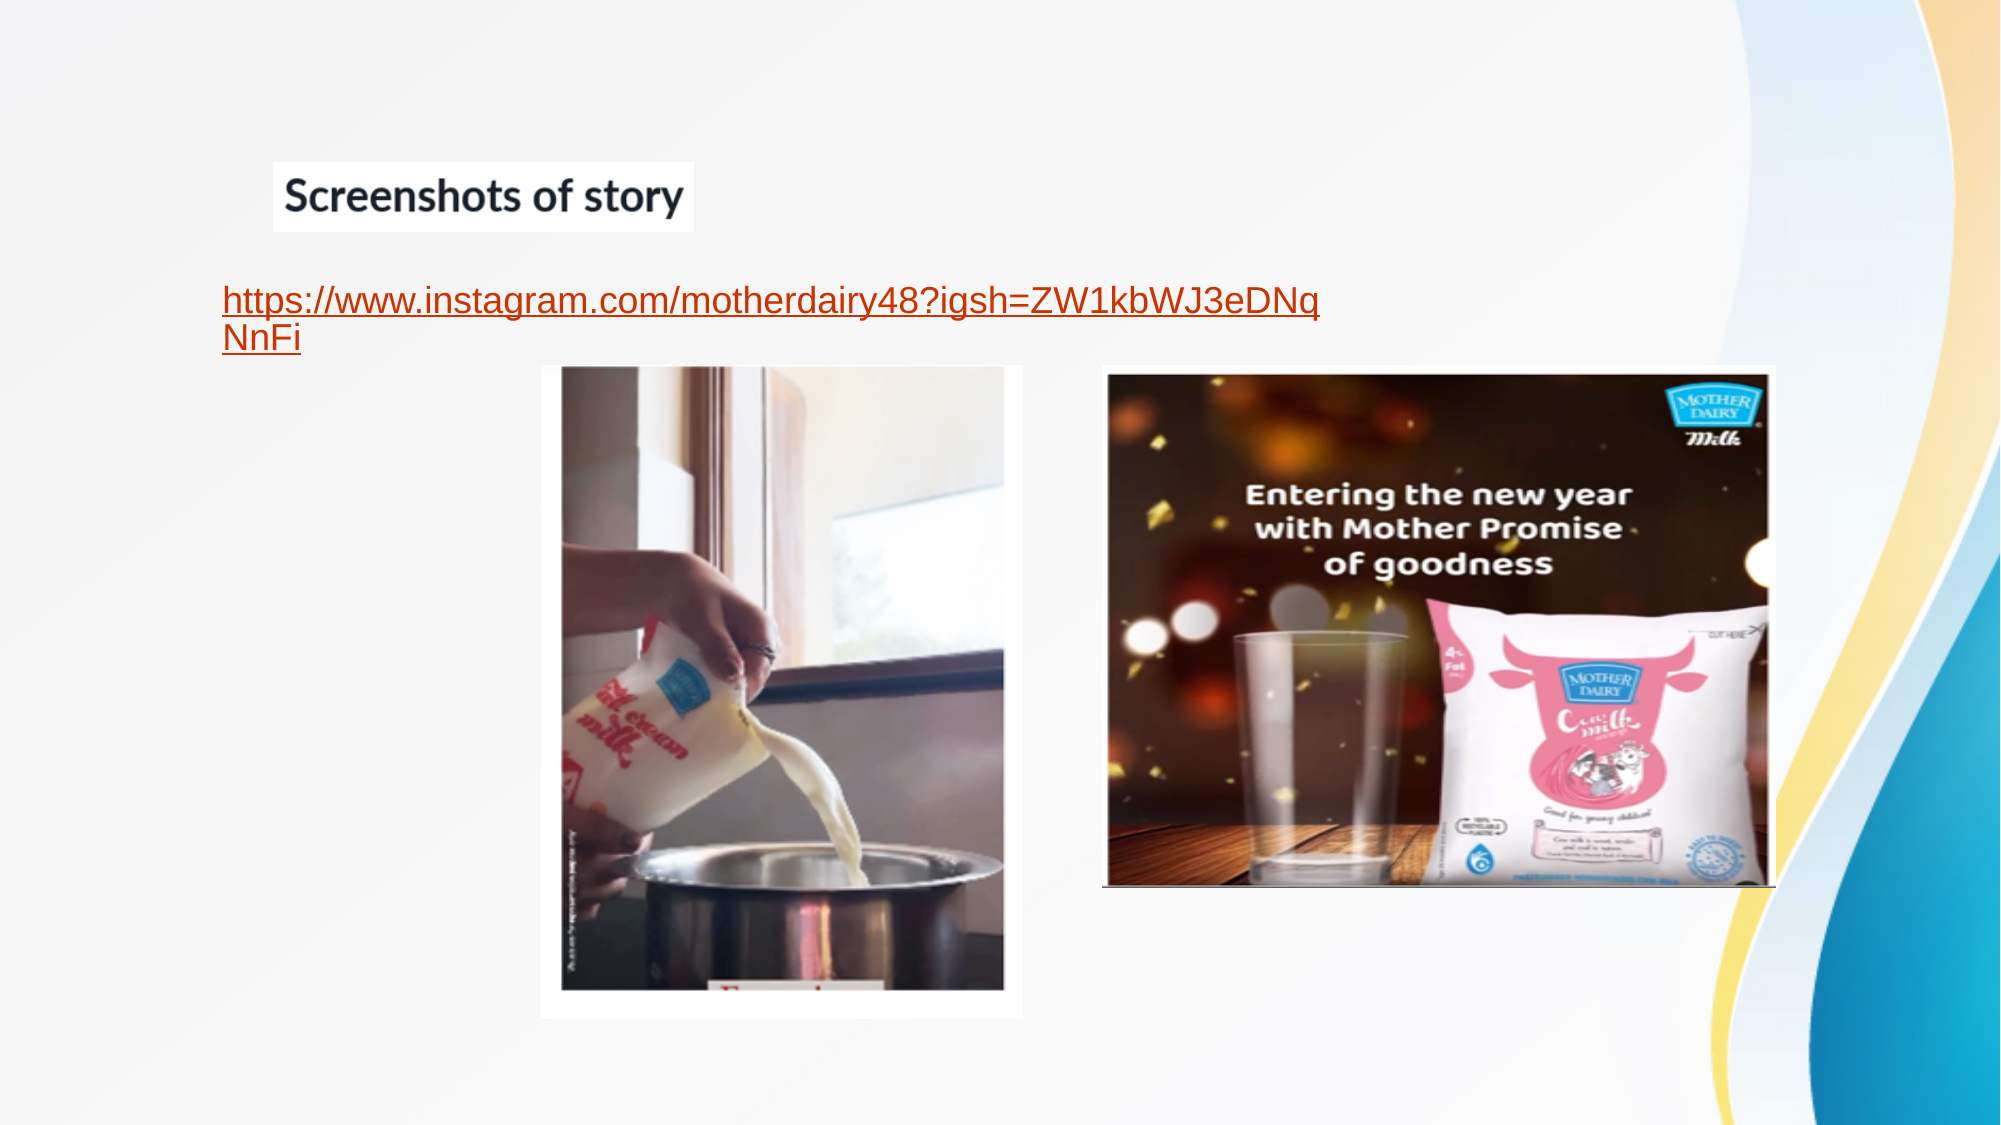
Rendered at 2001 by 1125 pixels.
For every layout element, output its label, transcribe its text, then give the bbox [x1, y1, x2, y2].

text_box https://www.instagram.com/motherdairy48?igsh=ZW1kbWJ3eDNqNnFi [207, 268, 1358, 328]
picture [0, 0, 2001, 1125]
